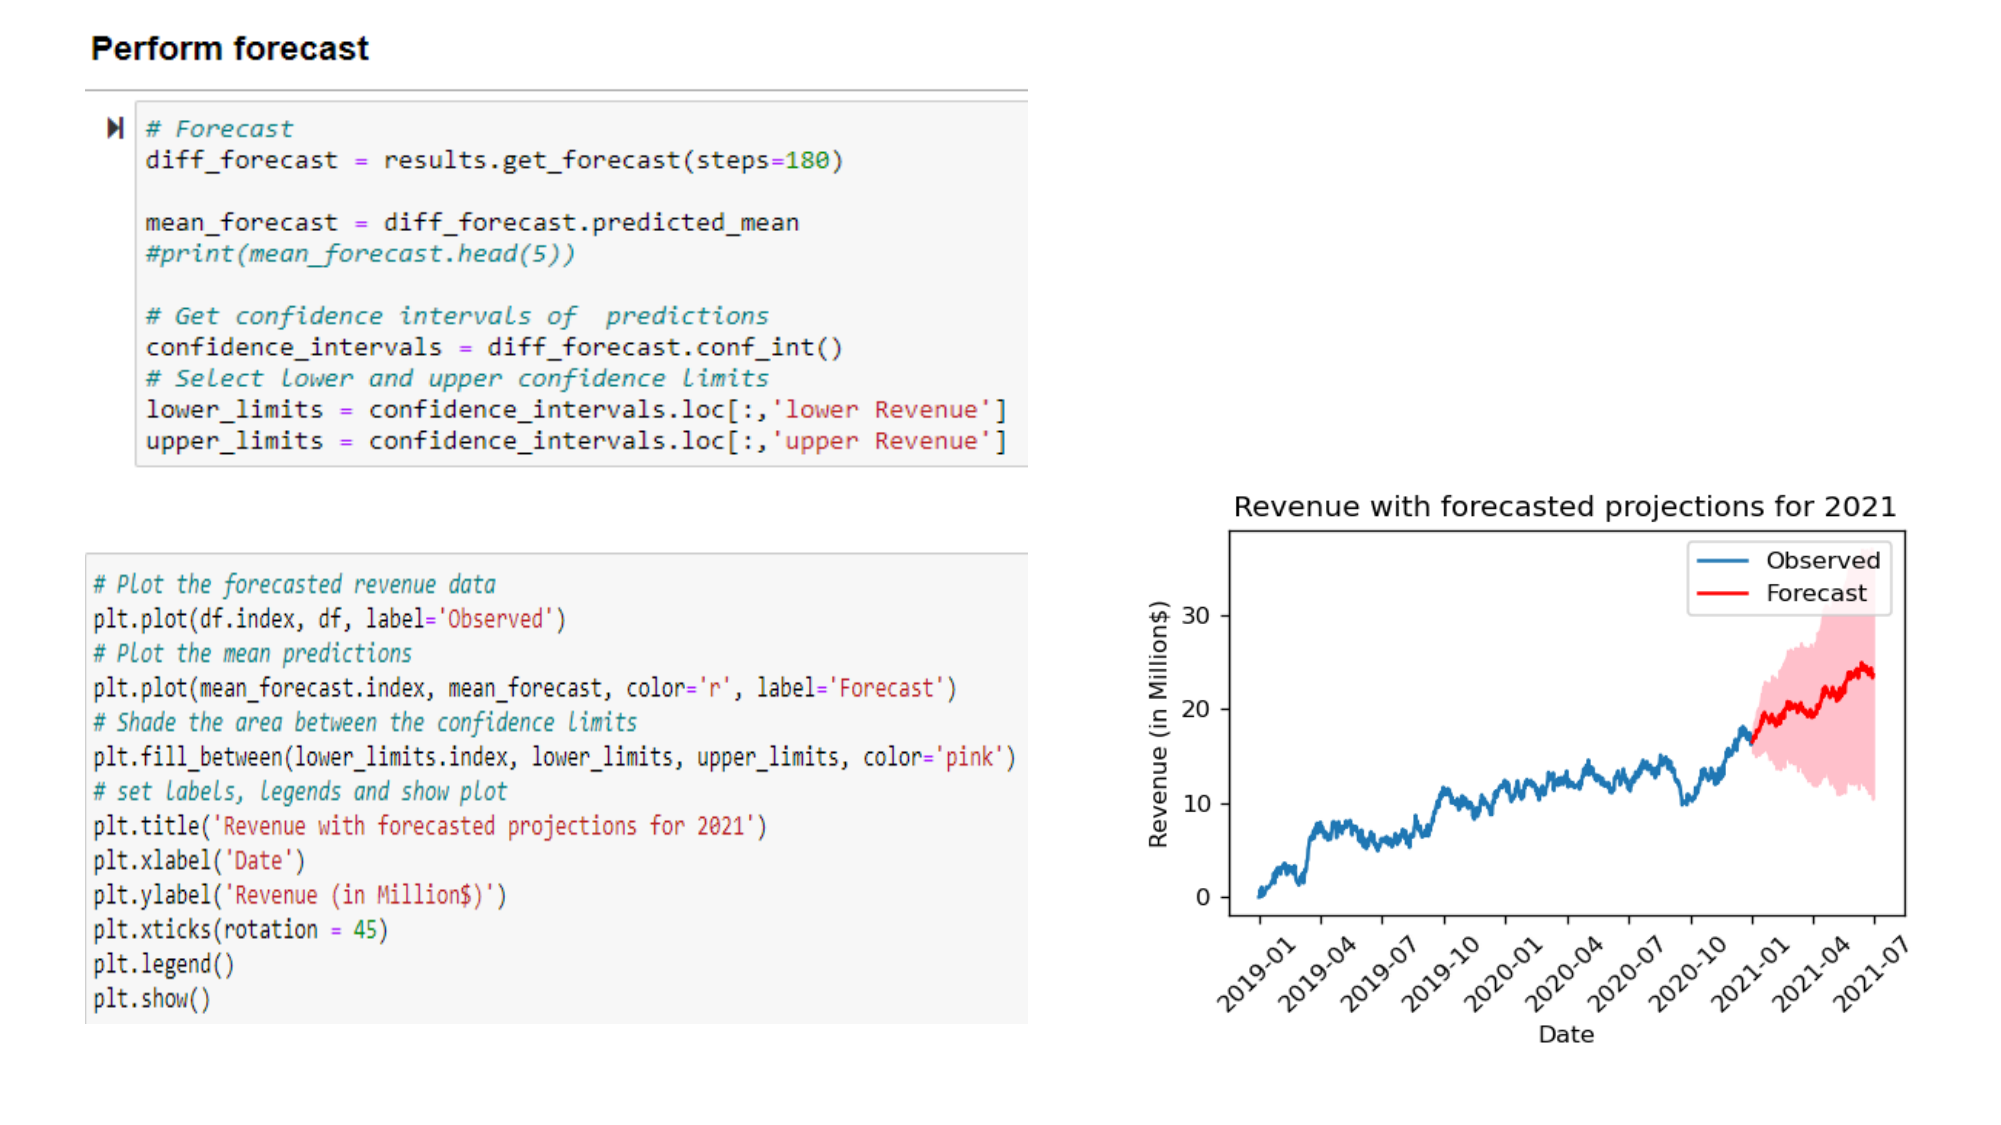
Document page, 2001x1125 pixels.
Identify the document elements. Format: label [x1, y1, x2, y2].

picture [85, 20, 1028, 475]
picture [85, 551, 1028, 1024]
picture [1126, 474, 1941, 1054]
